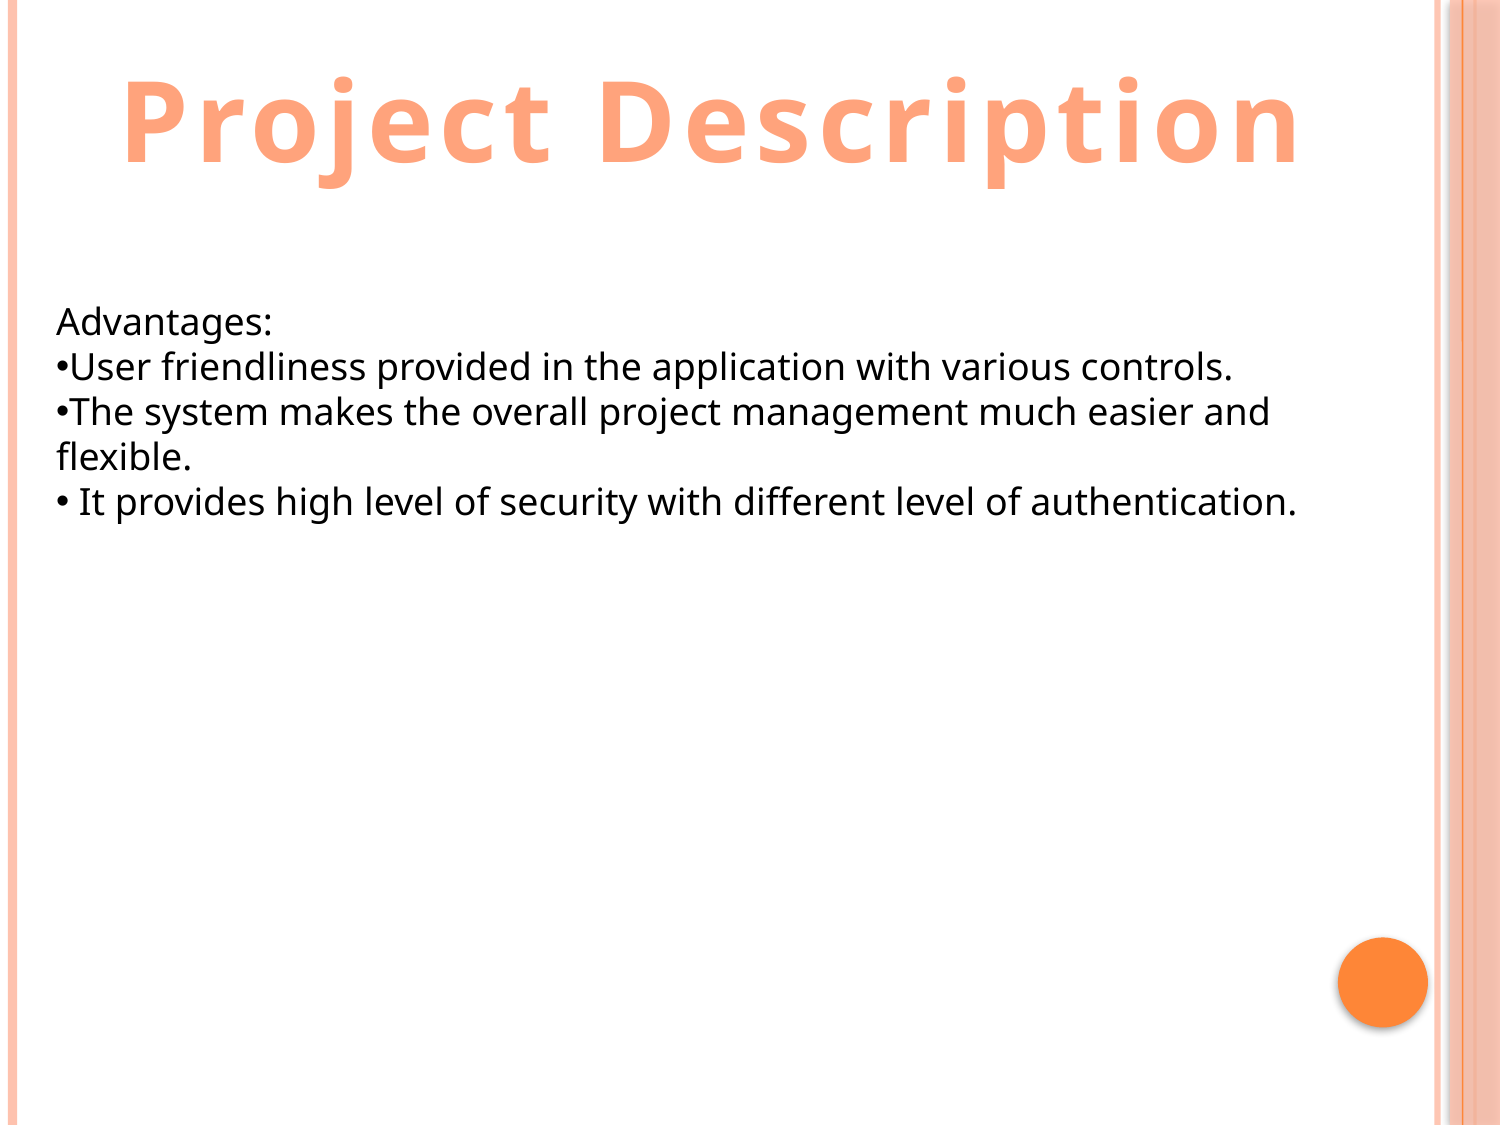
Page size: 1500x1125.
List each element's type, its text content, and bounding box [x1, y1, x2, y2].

text_box Project Description [53, 42, 1371, 193]
text_box Advantages: User friendliness provided in the application with various controls. The system makes the overall project management much easier and flexible. It provides high level of security with different level of authentication. [41, 290, 1400, 531]
